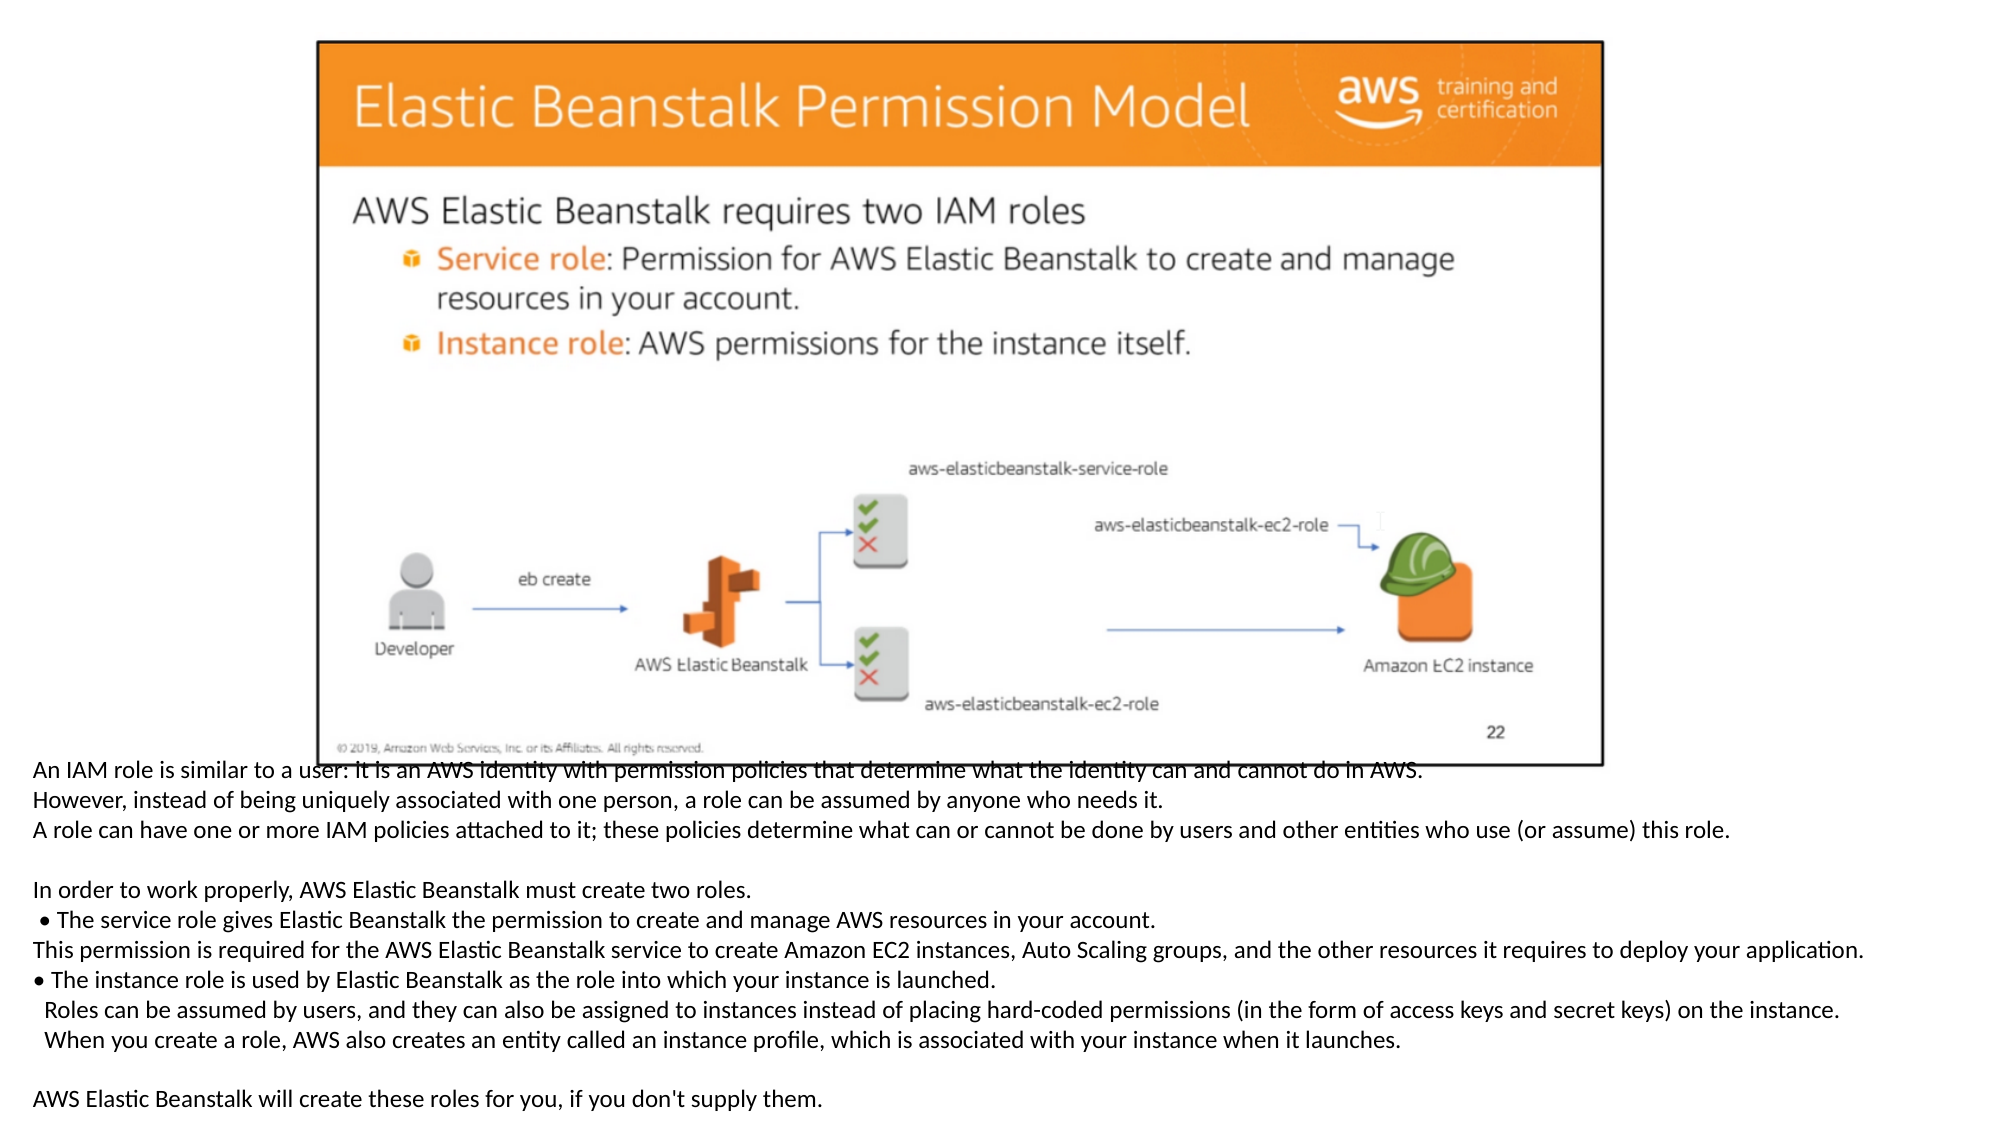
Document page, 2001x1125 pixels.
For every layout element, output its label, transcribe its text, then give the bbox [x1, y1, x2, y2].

text_box An IAM role is similar to a user: it is an AWS identity with permission policies that determine what the identity can and cannot do in AWS. However, instead of being uniquely associated with one person, a role can be assumed by anyone who needs it. A role can have one or more IAM policies attached to it; these policies determine what can or cannot be done by users and other entities who use (or assume) this role. In order to work properly, AWS Elastic Beanstalk must create two roles. • The service role gives Elastic Beanstalk the permission to create and manage AWS resources in your account. This permission is required for the AWS Elastic Beanstalk service to create Amazon EC2 instances, Auto Scaling groups, and the other resources it requires to deploy your application. • The instance role is used by Elastic Beanstalk as the role into which your instance is launched. Roles can be assumed by users, and they can also be assigned to instances instead of placing hard-coded permissions (in the form of access keys and secret keys) on the instance. When you create a role, AWS also creates an entity called an instance profile, which is associated with your instance when it launches. AWS Elastic Beanstalk will create these roles for you, if you don't supply them. [18, 746, 1890, 1121]
picture [314, 32, 1615, 779]
